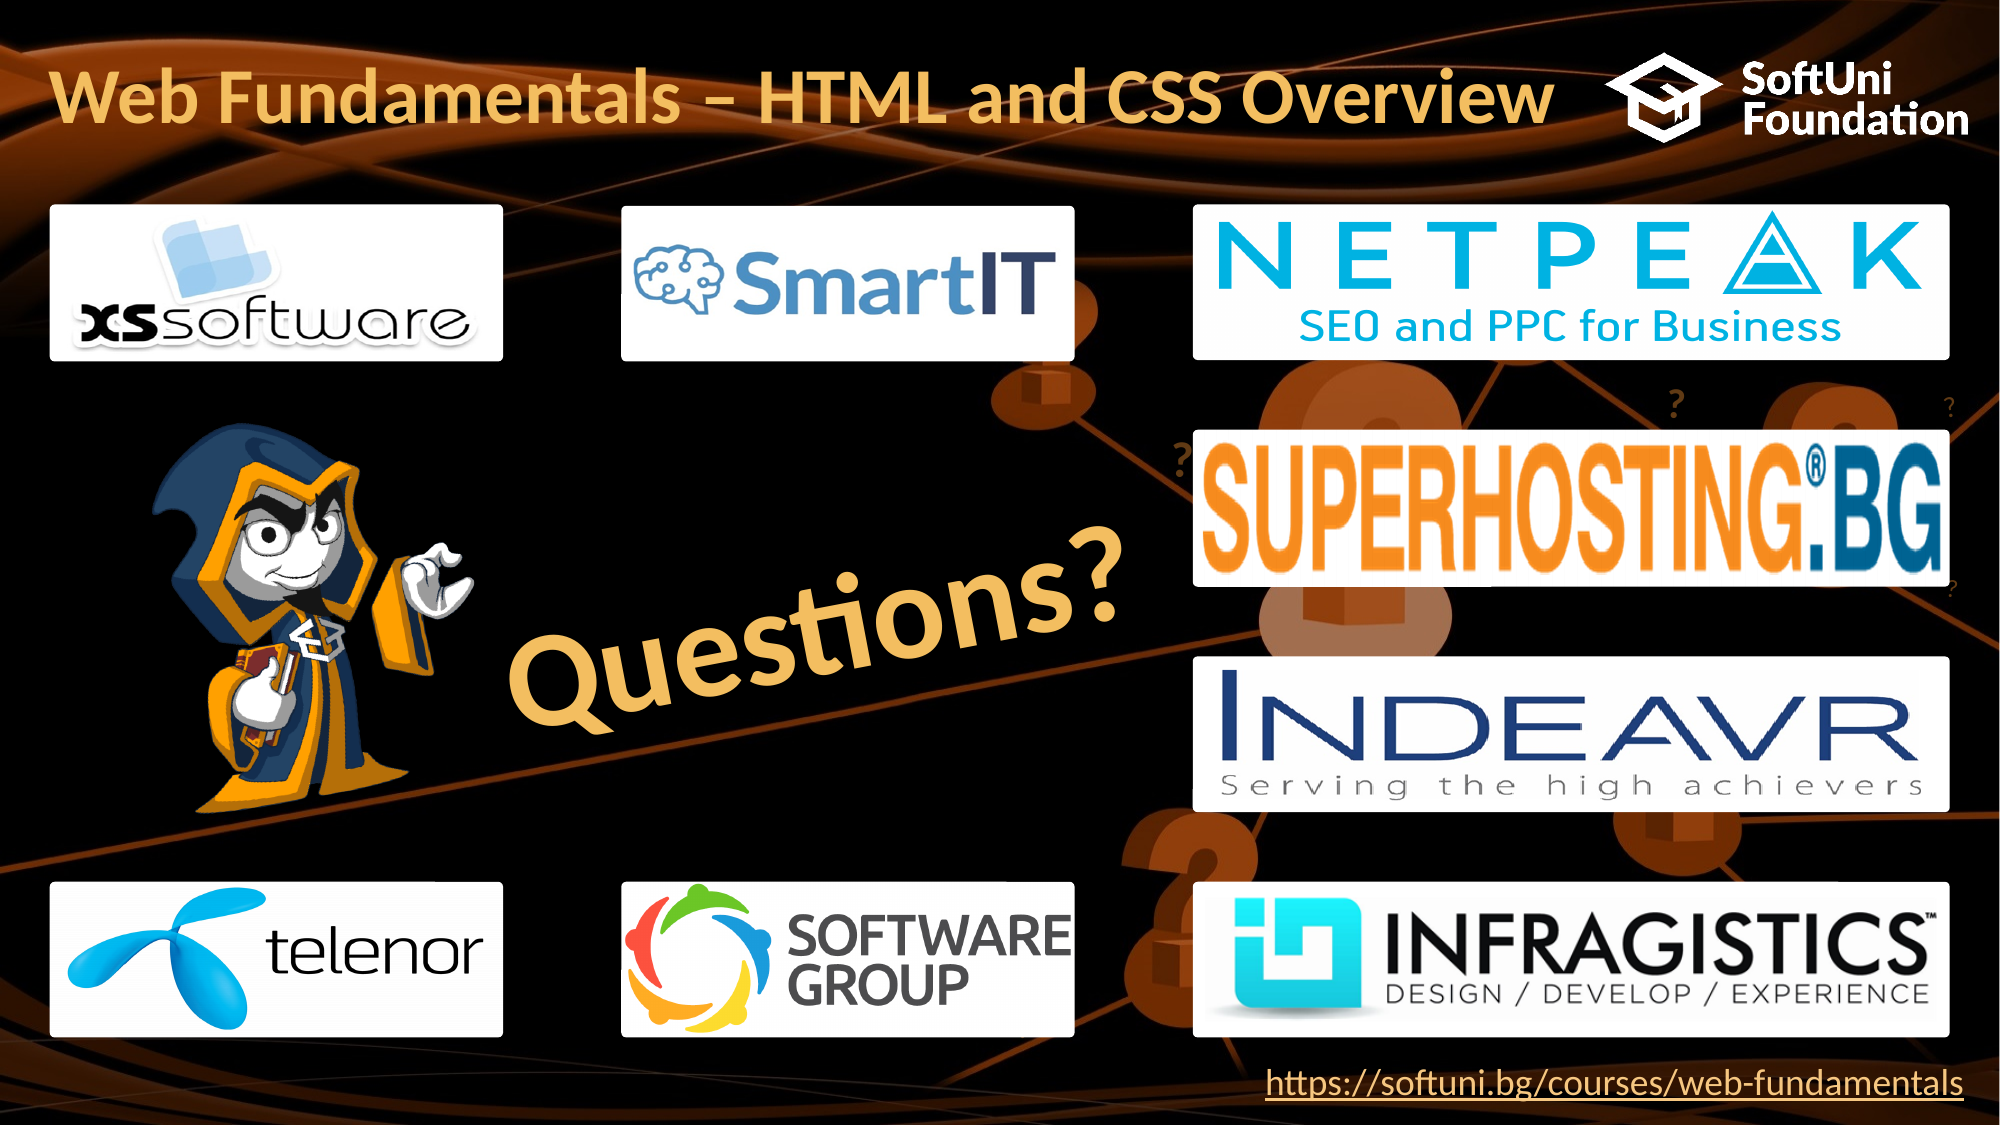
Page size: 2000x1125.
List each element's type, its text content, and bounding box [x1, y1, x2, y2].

list https://softuni.bg/courses/web-fundamentals [250, 1050, 1971, 1108]
picture [0, 0, 2000, 1125]
title Web Fundamentals – HTML and CSS Overview [30, 6, 1602, 189]
